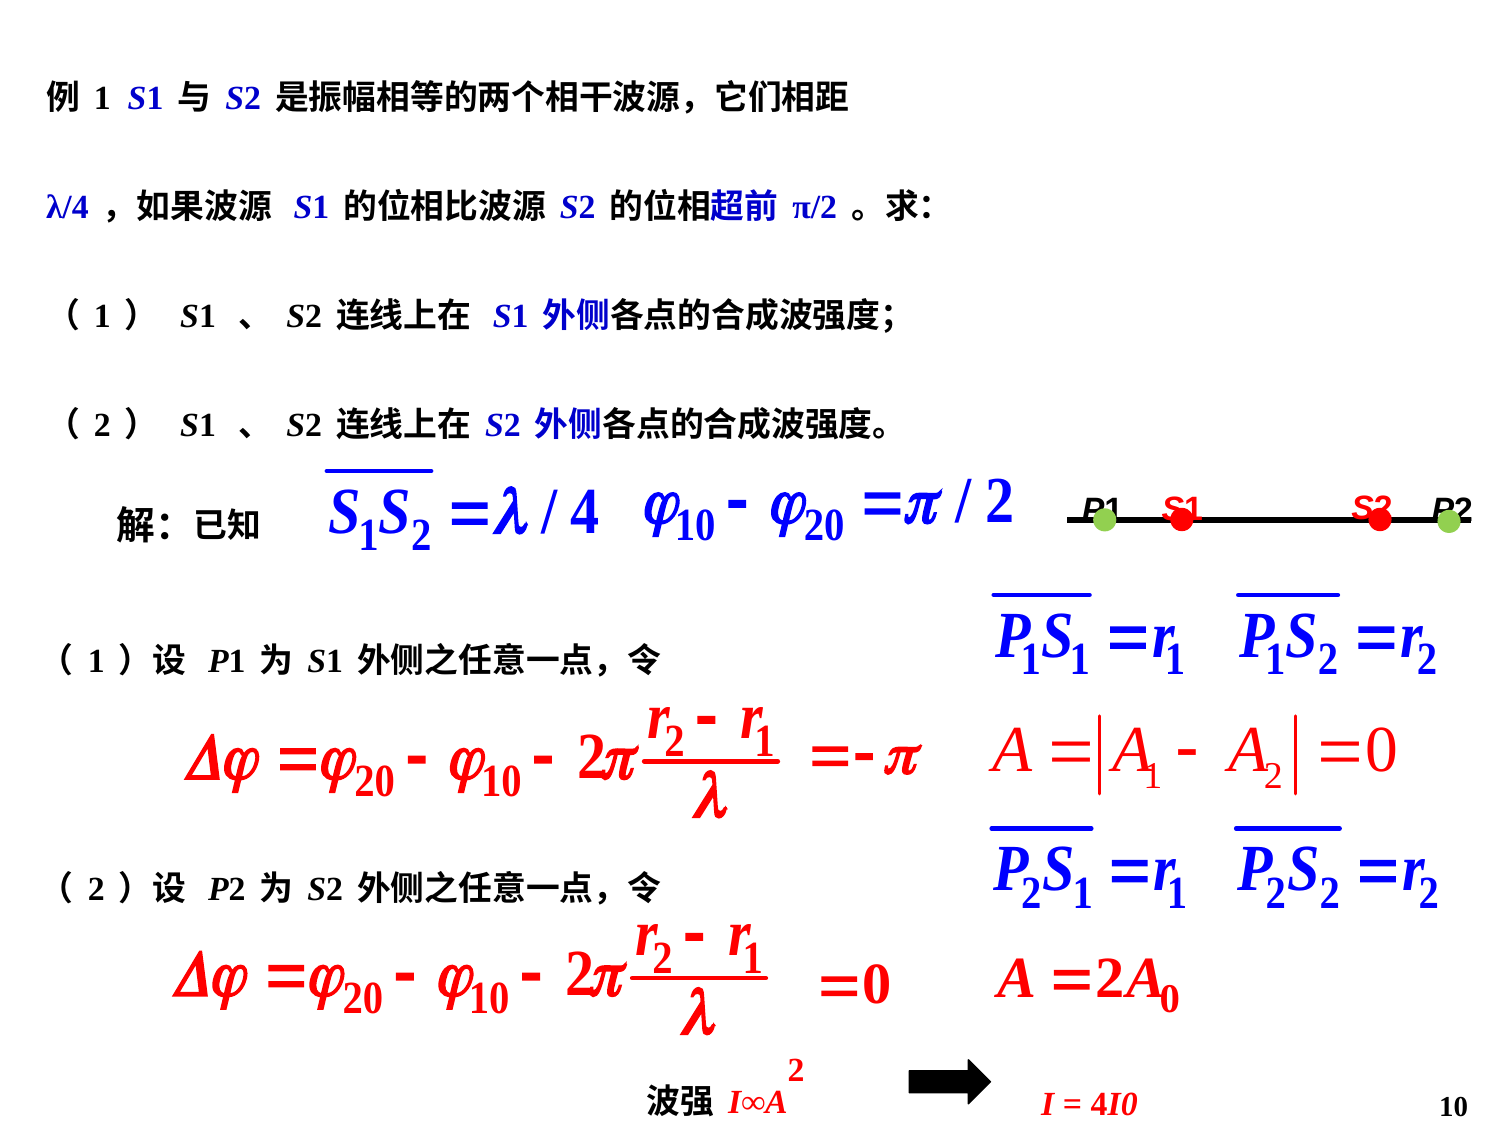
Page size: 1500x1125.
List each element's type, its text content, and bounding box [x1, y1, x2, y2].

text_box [1233, 586, 1440, 681]
text_box [1093, 508, 1117, 518]
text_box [977, 699, 1410, 810]
text_box （1）设 P1为S1外侧之任意一点，令 [25, 592, 988, 687]
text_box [46, 448, 1017, 557]
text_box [987, 819, 1192, 915]
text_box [168, 898, 772, 1041]
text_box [989, 946, 1184, 1019]
text_box P1 [1067, 526, 1139, 536]
text_box 例1 S1与S2是振幅相等的两个相干波源，它们相距 λ/4，如果波源 S1的位相比波源S2的位相超前π/2。求： （1） S1 、S2连线上在 S1外侧各点的合成波强度； （2） S1 、S2连线上在S2外侧各点的合成波强度。 [31, 29, 1461, 451]
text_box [989, 586, 1189, 681]
text_box S1 [1146, 439, 1218, 518]
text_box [1231, 819, 1442, 915]
text_box 10 [1424, 1046, 1484, 1125]
text_box S2 [1336, 527, 1408, 534]
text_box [803, 741, 928, 780]
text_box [812, 957, 895, 1011]
text_box [1095, 527, 1114, 532]
text_box [909, 1059, 991, 1104]
text_box I = 4I0 [1026, 1034, 1153, 1125]
text_box 波强I∞A2 [631, 1033, 1022, 1125]
text_box [1438, 527, 1460, 533]
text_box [180, 681, 784, 824]
text_box S2 [1336, 439, 1408, 518]
text_box [1438, 509, 1461, 518]
text_box （2）设 P2为S2外侧之任意一点，令 [25, 820, 984, 915]
text_box S1 [1146, 527, 1218, 535]
text_box P2 [1416, 441, 1488, 536]
text_box P1 [1067, 441, 1139, 519]
